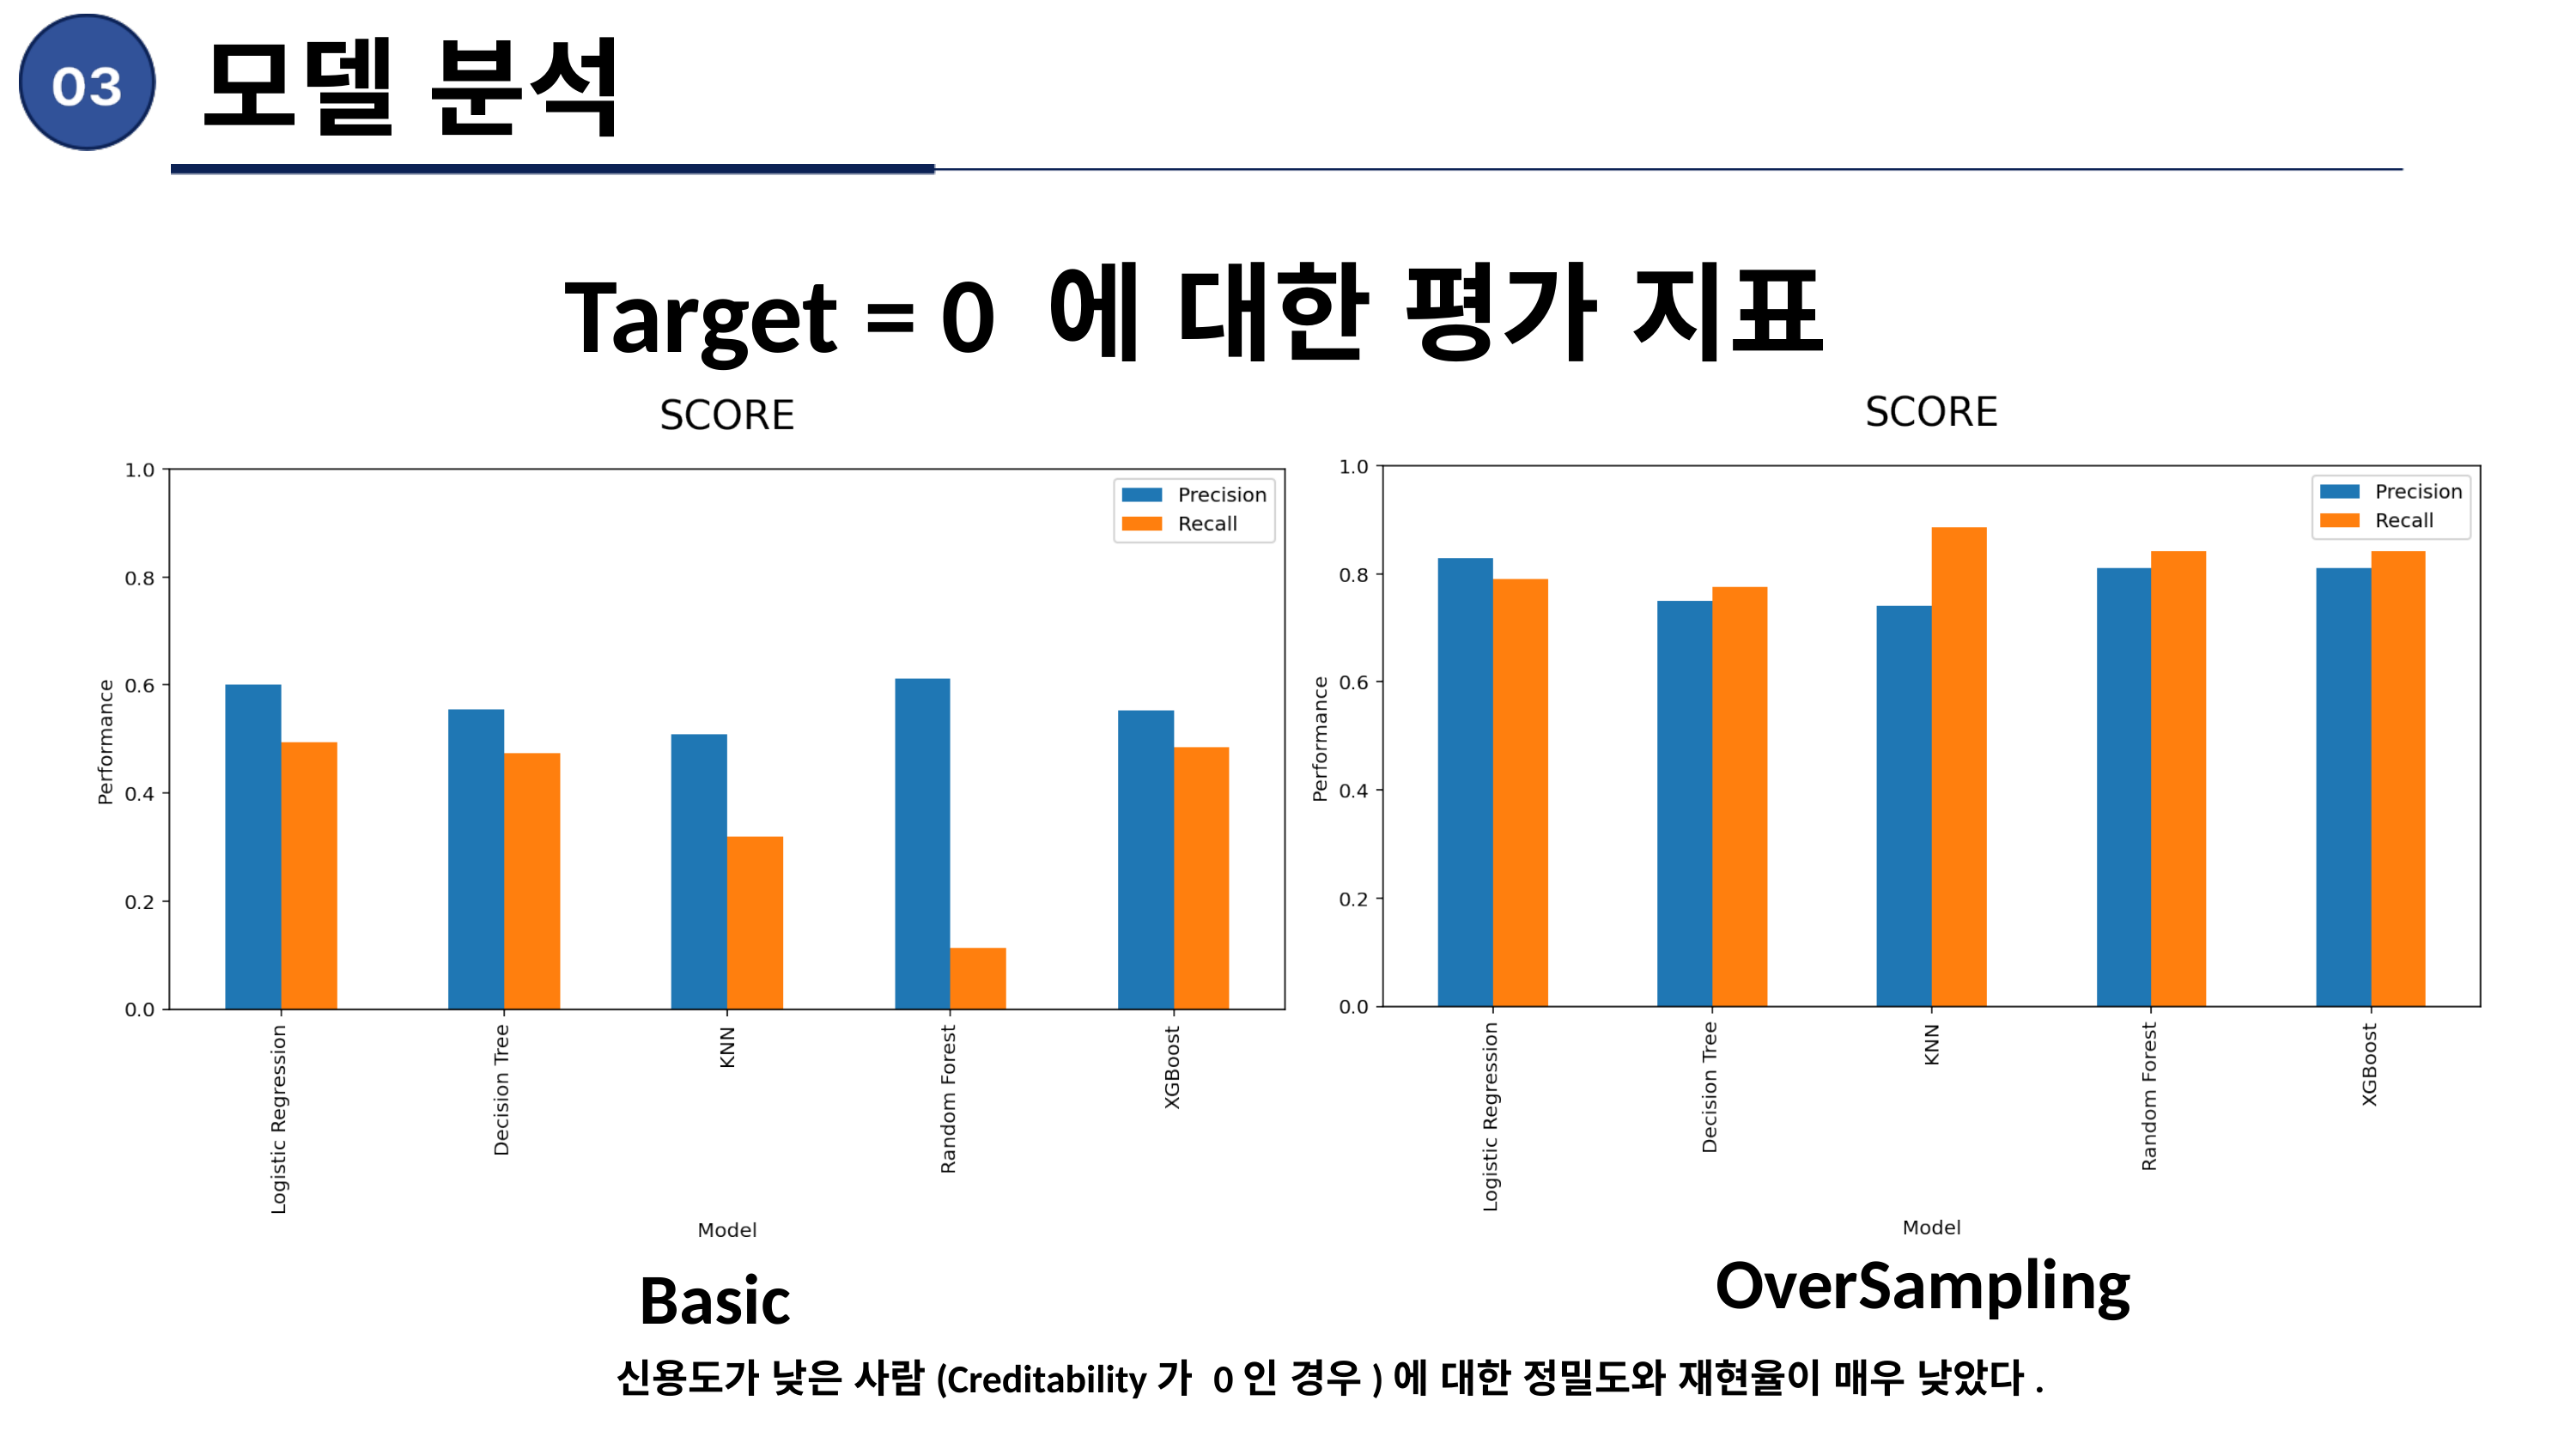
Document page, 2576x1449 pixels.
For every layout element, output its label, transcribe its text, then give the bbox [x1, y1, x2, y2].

text_box OverSampling [1703, 1260, 2292, 1330]
text_box 신용도가 낮은 사람(Creditability가 0인 경우)에 대한 정밀도와 재현율이 매우 낮았다. [603, 1347, 2137, 1408]
text_box 모델 분석 [187, 13, 720, 155]
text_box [9, 14, 156, 151]
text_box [171, 164, 936, 175]
text_box Basic [626, 1263, 978, 1346]
picture [82, 381, 2495, 1256]
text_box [939, 168, 2405, 172]
text_box Target = 0 에 대한 평가 지표 [551, 238, 2026, 380]
